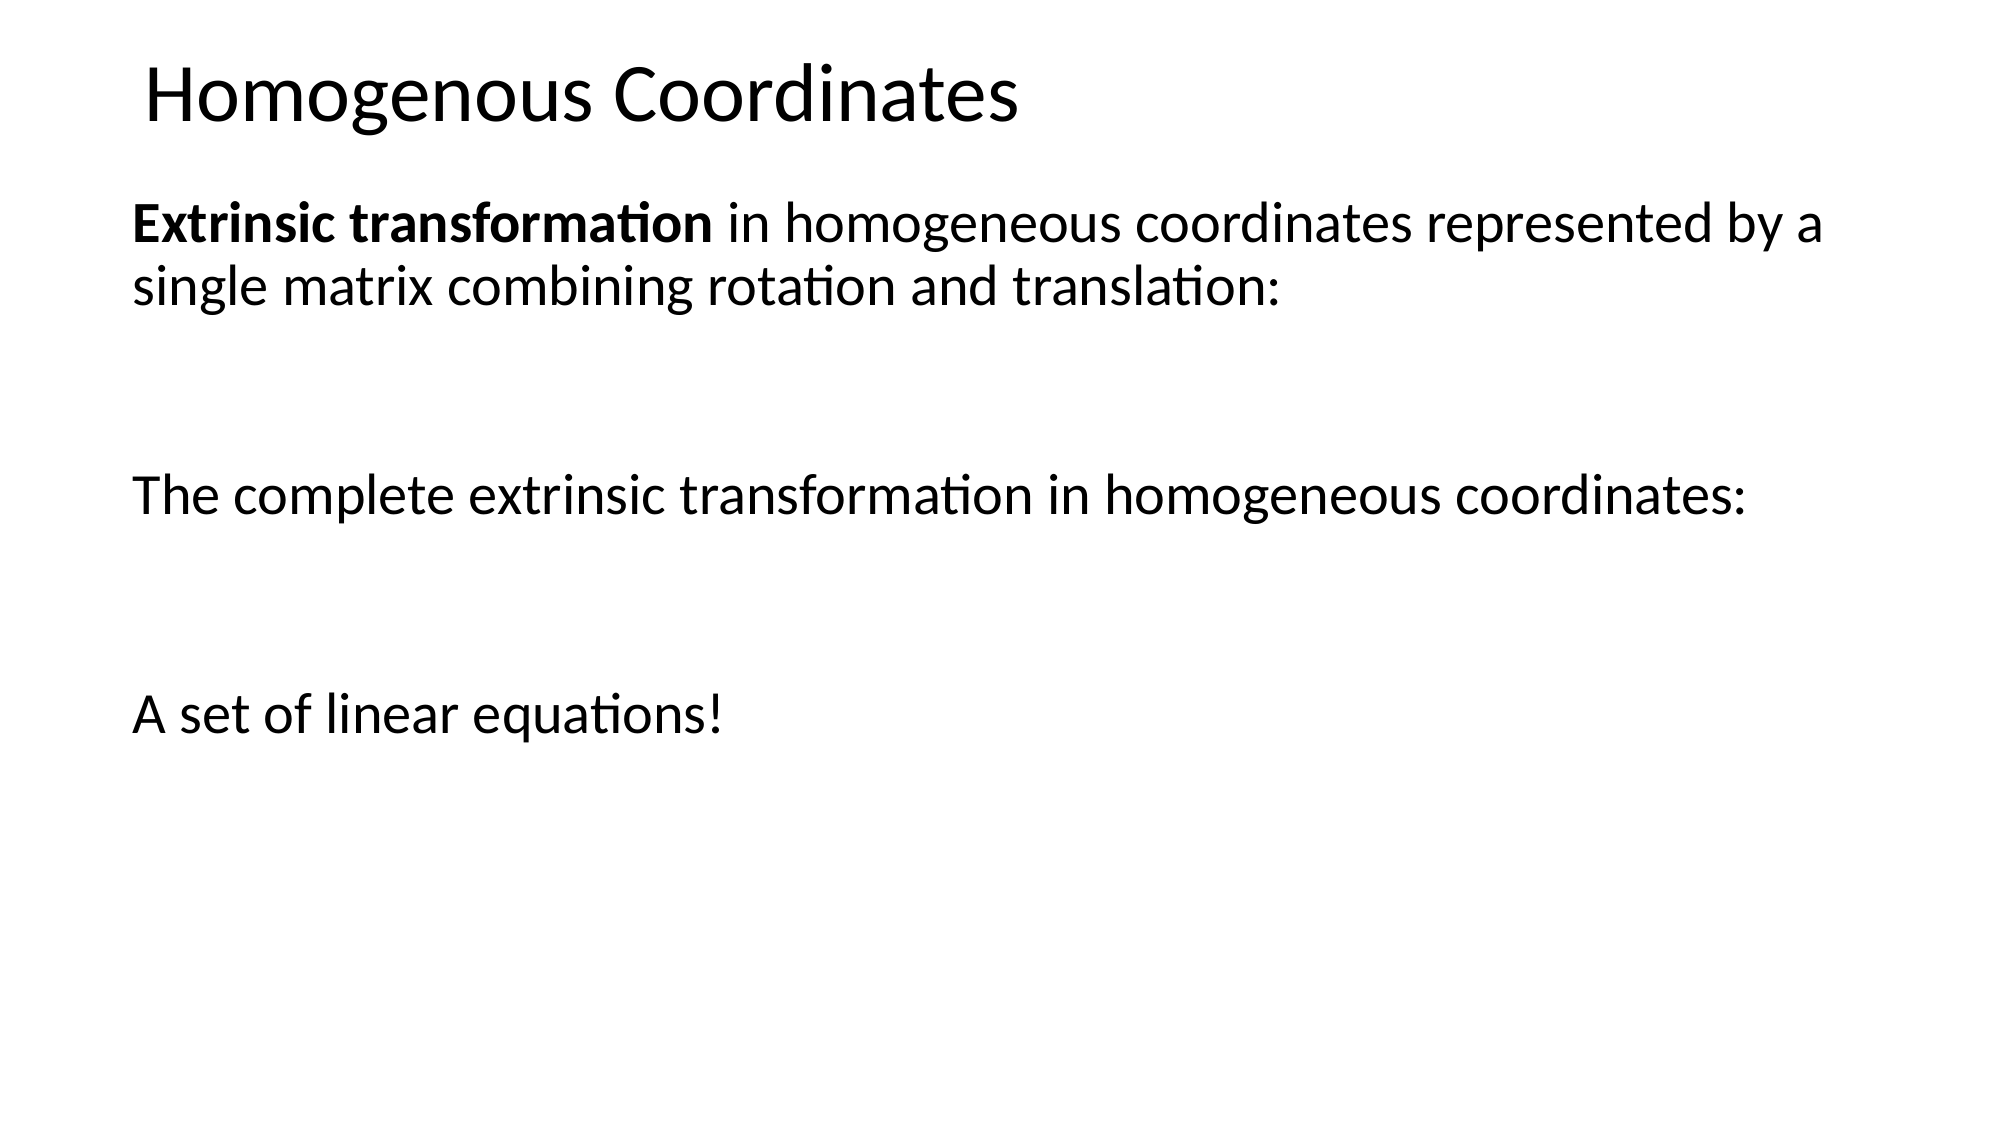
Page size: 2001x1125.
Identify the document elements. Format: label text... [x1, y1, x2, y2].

title Homogenous Coordinates [129, 22, 1855, 166]
